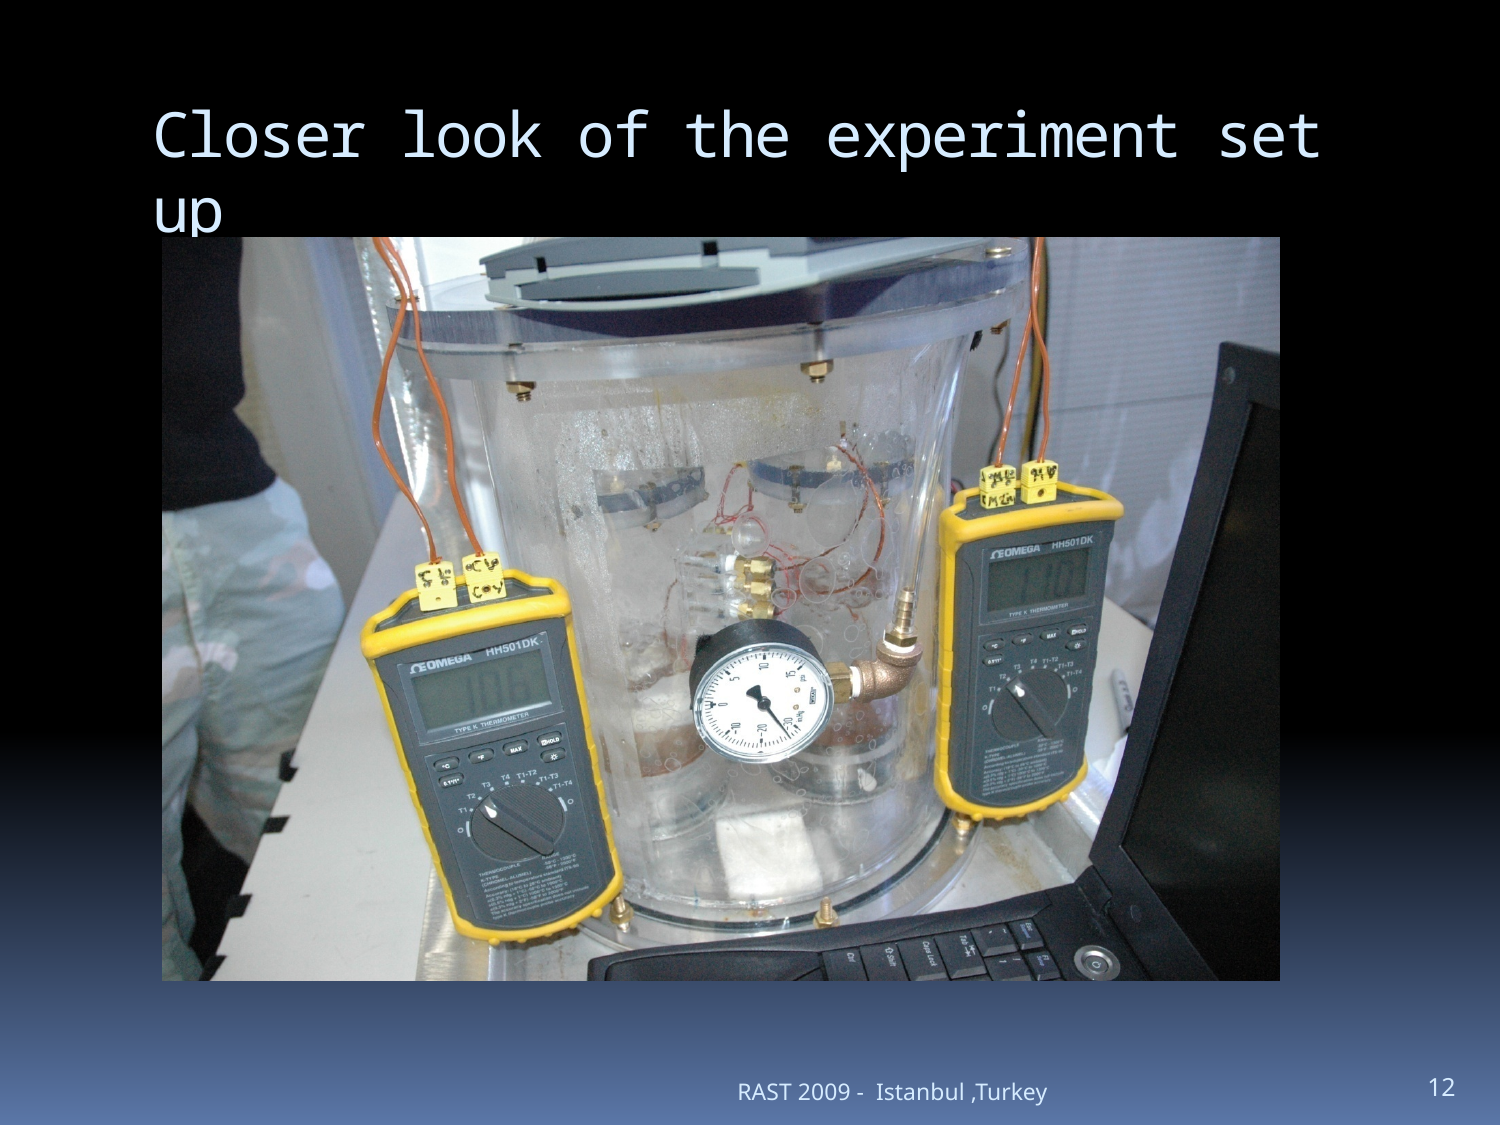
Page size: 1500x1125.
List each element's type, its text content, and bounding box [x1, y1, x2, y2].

slide_number 12 [1412, 1052, 1488, 1113]
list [162, 237, 1280, 981]
footer RAST 2009 - Istanbul ,Turkey [150, 1052, 1063, 1113]
title Closer look of the experiment set up [137, 87, 1413, 263]
